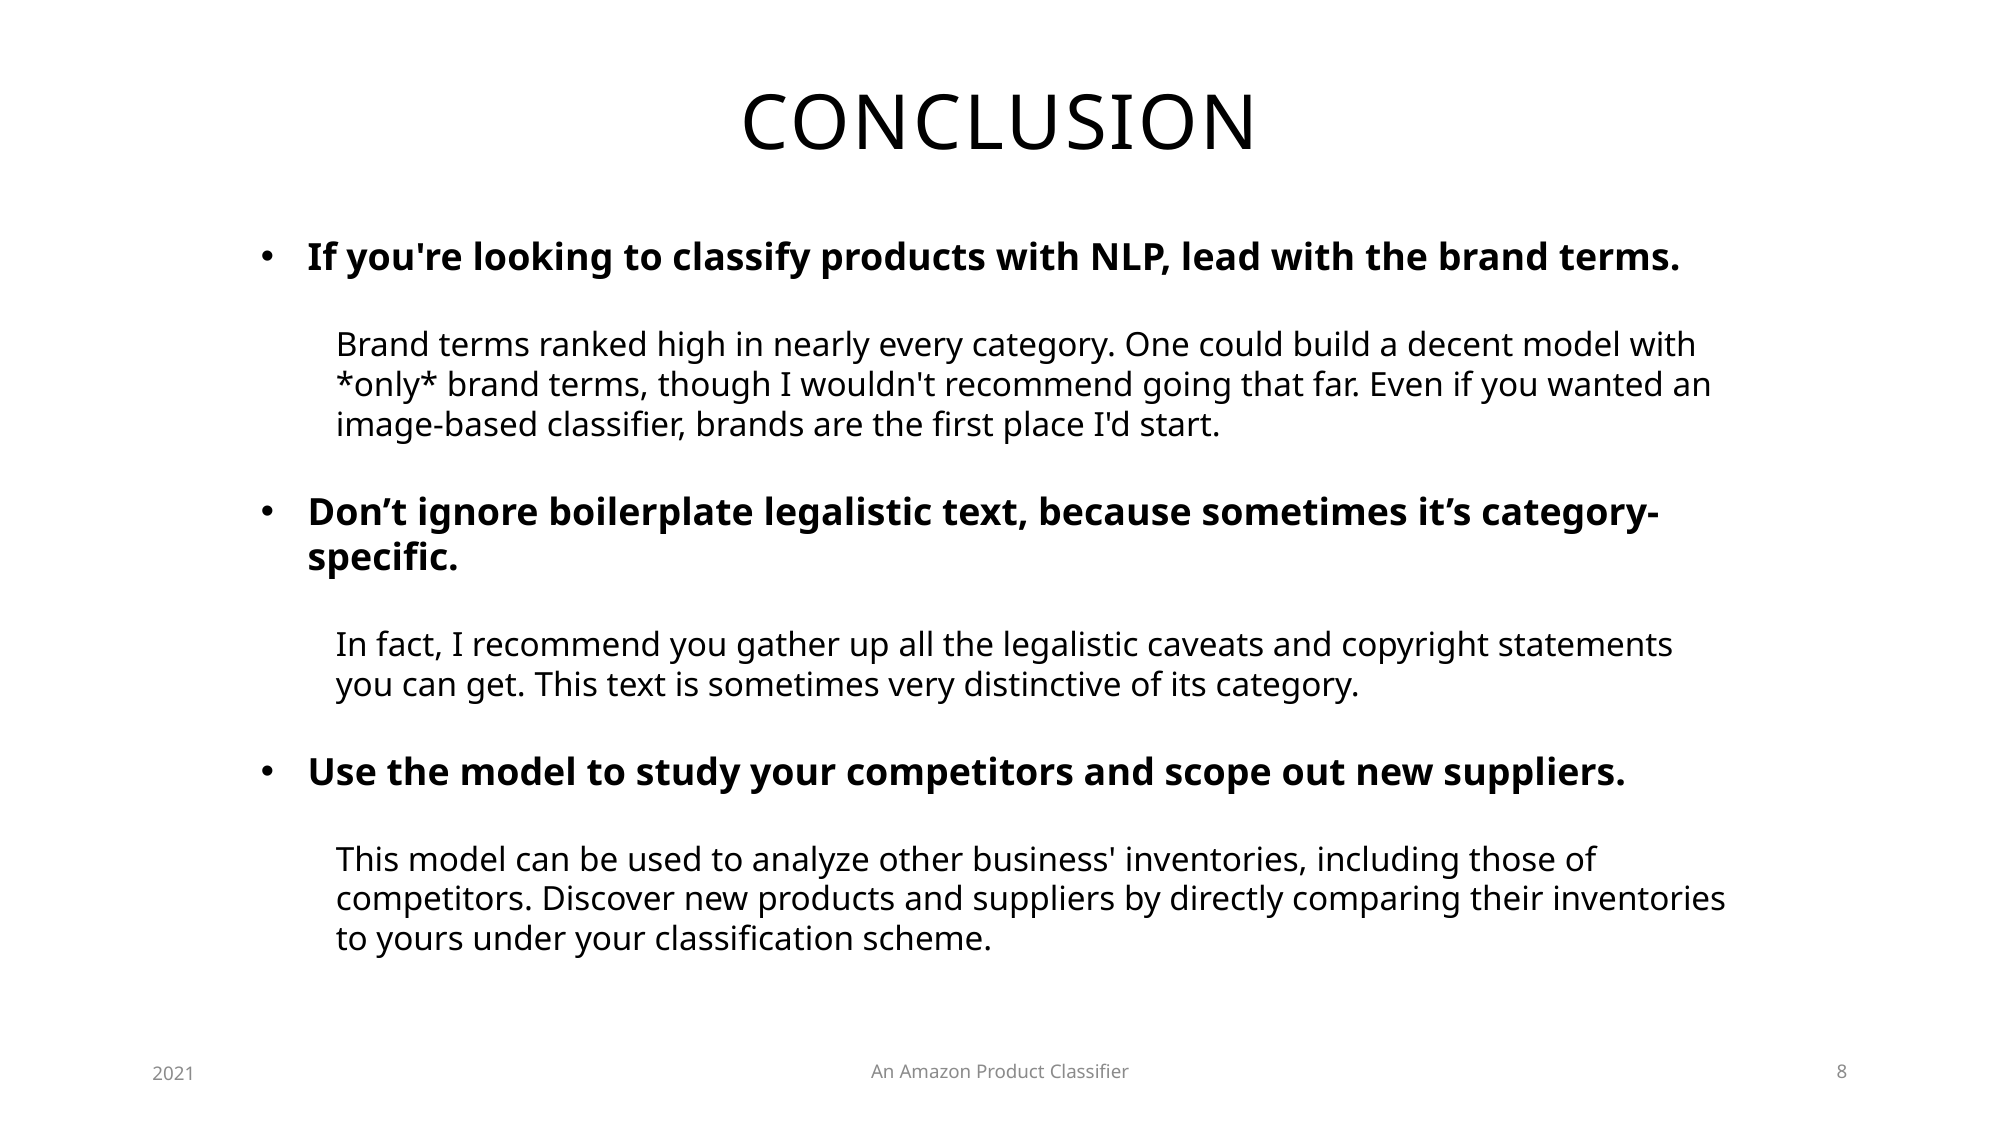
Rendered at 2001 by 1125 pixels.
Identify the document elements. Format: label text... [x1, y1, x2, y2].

text_box If you're looking to classify products with NLP, lead with the brand terms. Brand terms ranked high in nearly every category. One could build a decent model with *only* brand terms, though I wouldn't recommend going that far. Even if you wanted an image-based classifier, brands are the first place I'd start. Don’t ignore boilerplate legalistic text, because sometimes it’s category-specific. In fact, I recommend you gather up all the legalistic caveats and copyright statements you can get. This text is sometimes very distinctive of its category. Use the model to study your competitors and scope out new suppliers. This model can be used to analyze other business' inventories, including those of competitors. Discover new products and suppliers by directly comparing their inventories to yours under your classification scheme. [246, 225, 1754, 965]
slide_number 8 [1412, 1042, 1863, 1103]
slide_number 2021 [137, 1042, 588, 1103]
title Conclusion [688, 48, 1311, 203]
footer An Amazon Product Classifier [662, 1042, 1338, 1103]
